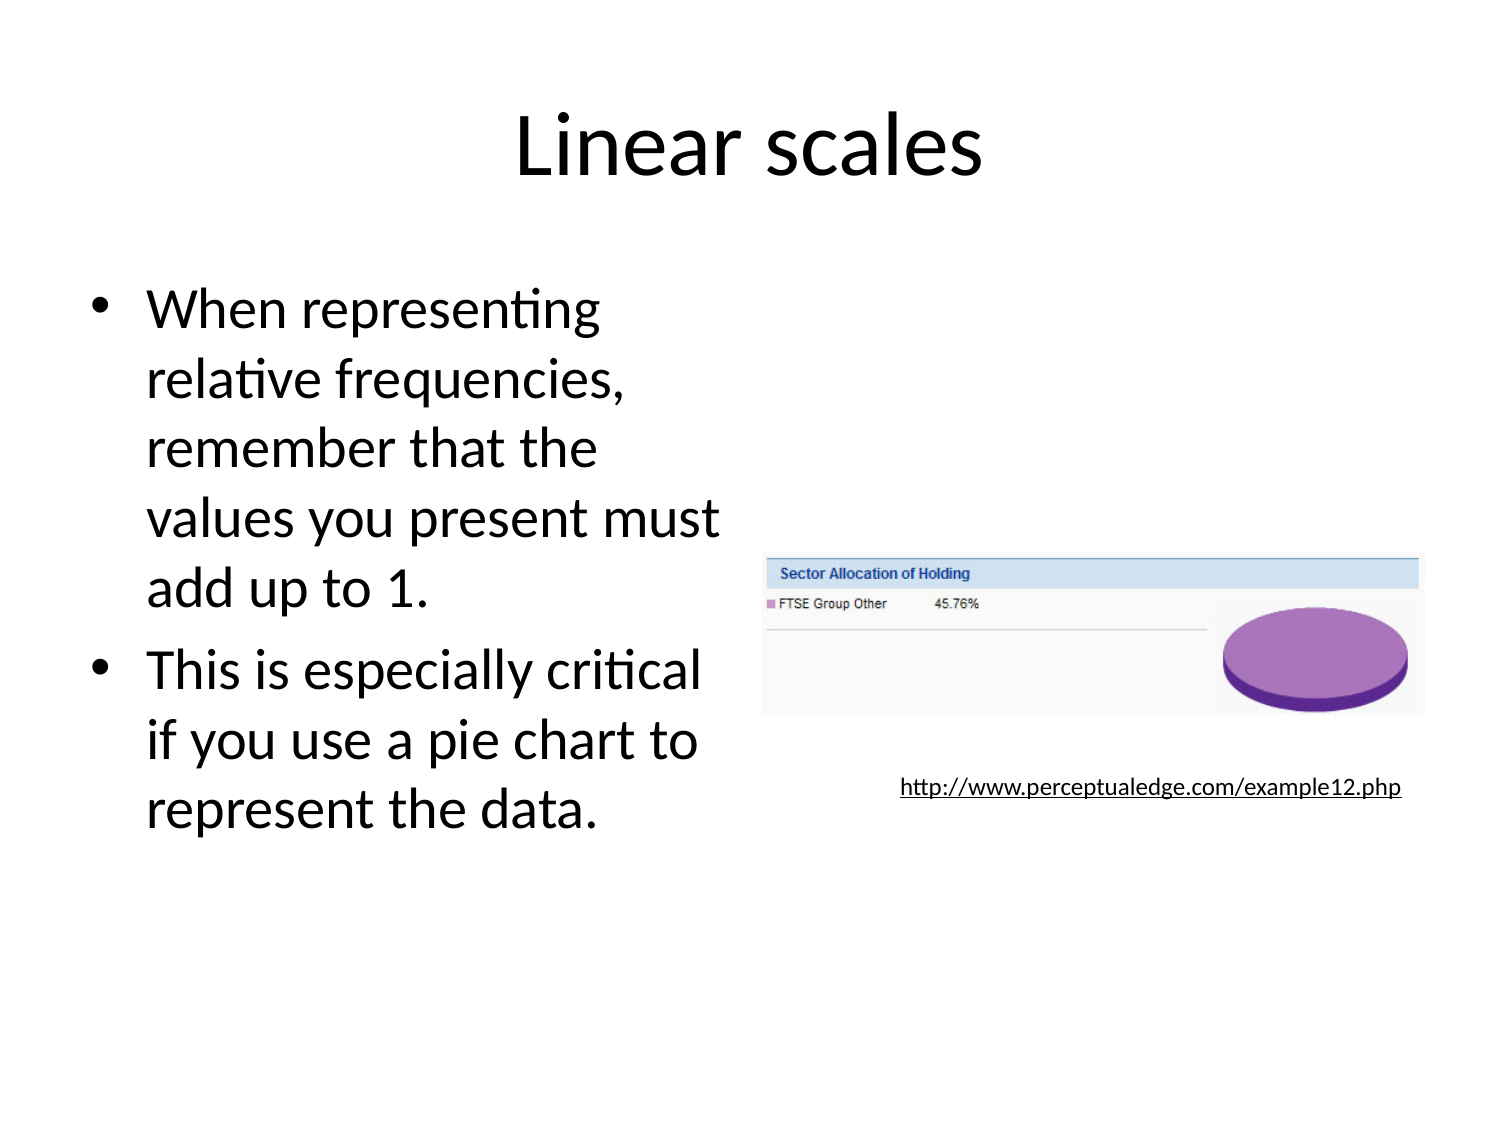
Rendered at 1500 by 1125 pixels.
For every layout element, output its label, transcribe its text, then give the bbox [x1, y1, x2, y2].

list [762, 262, 1426, 1006]
list When representing relative frequencies, remember that the values you present must add up to 1. This is especially critical if you use a pie chart to represent the data. [75, 262, 738, 1005]
title Linear scales [75, 45, 1425, 233]
